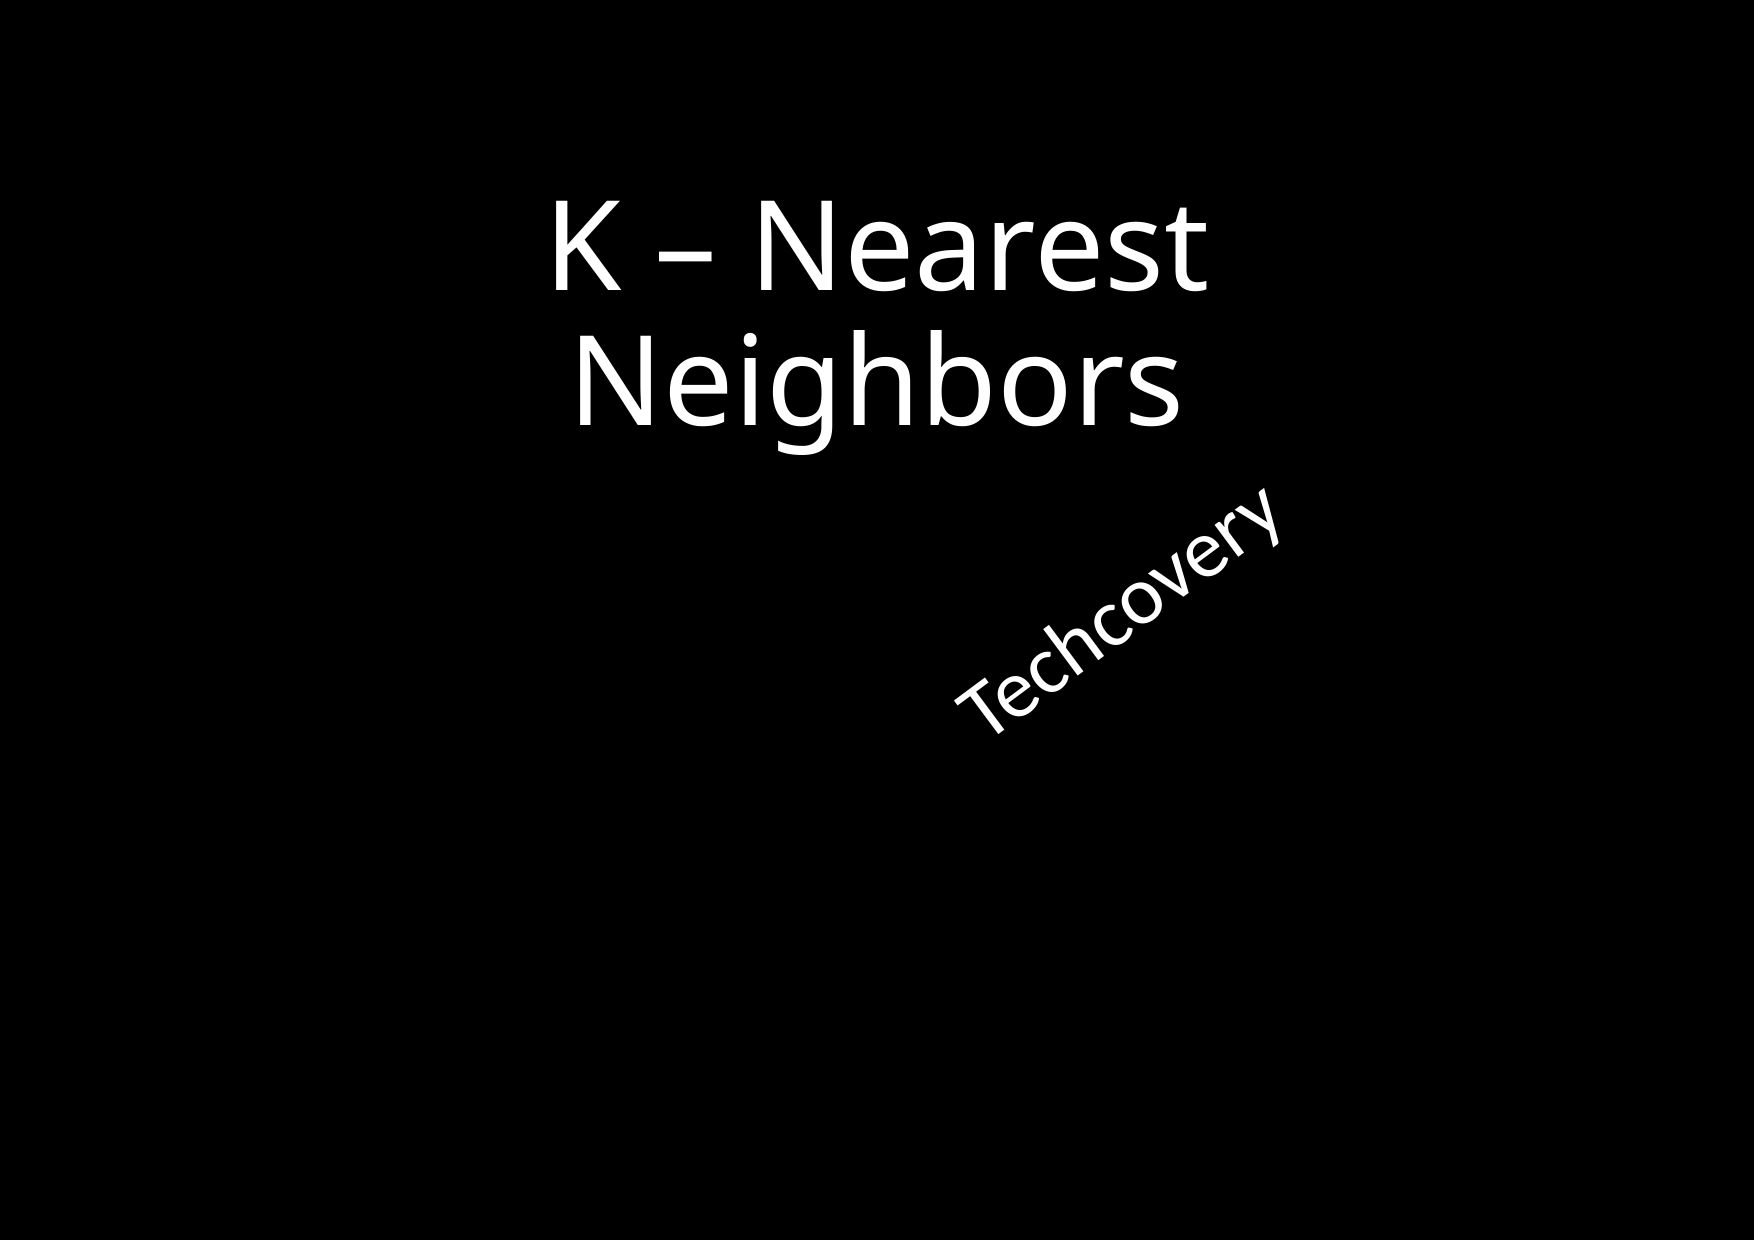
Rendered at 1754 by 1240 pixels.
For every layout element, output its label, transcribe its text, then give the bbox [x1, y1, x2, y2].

title K – Nearest Neighbors [219, 246, 1535, 460]
